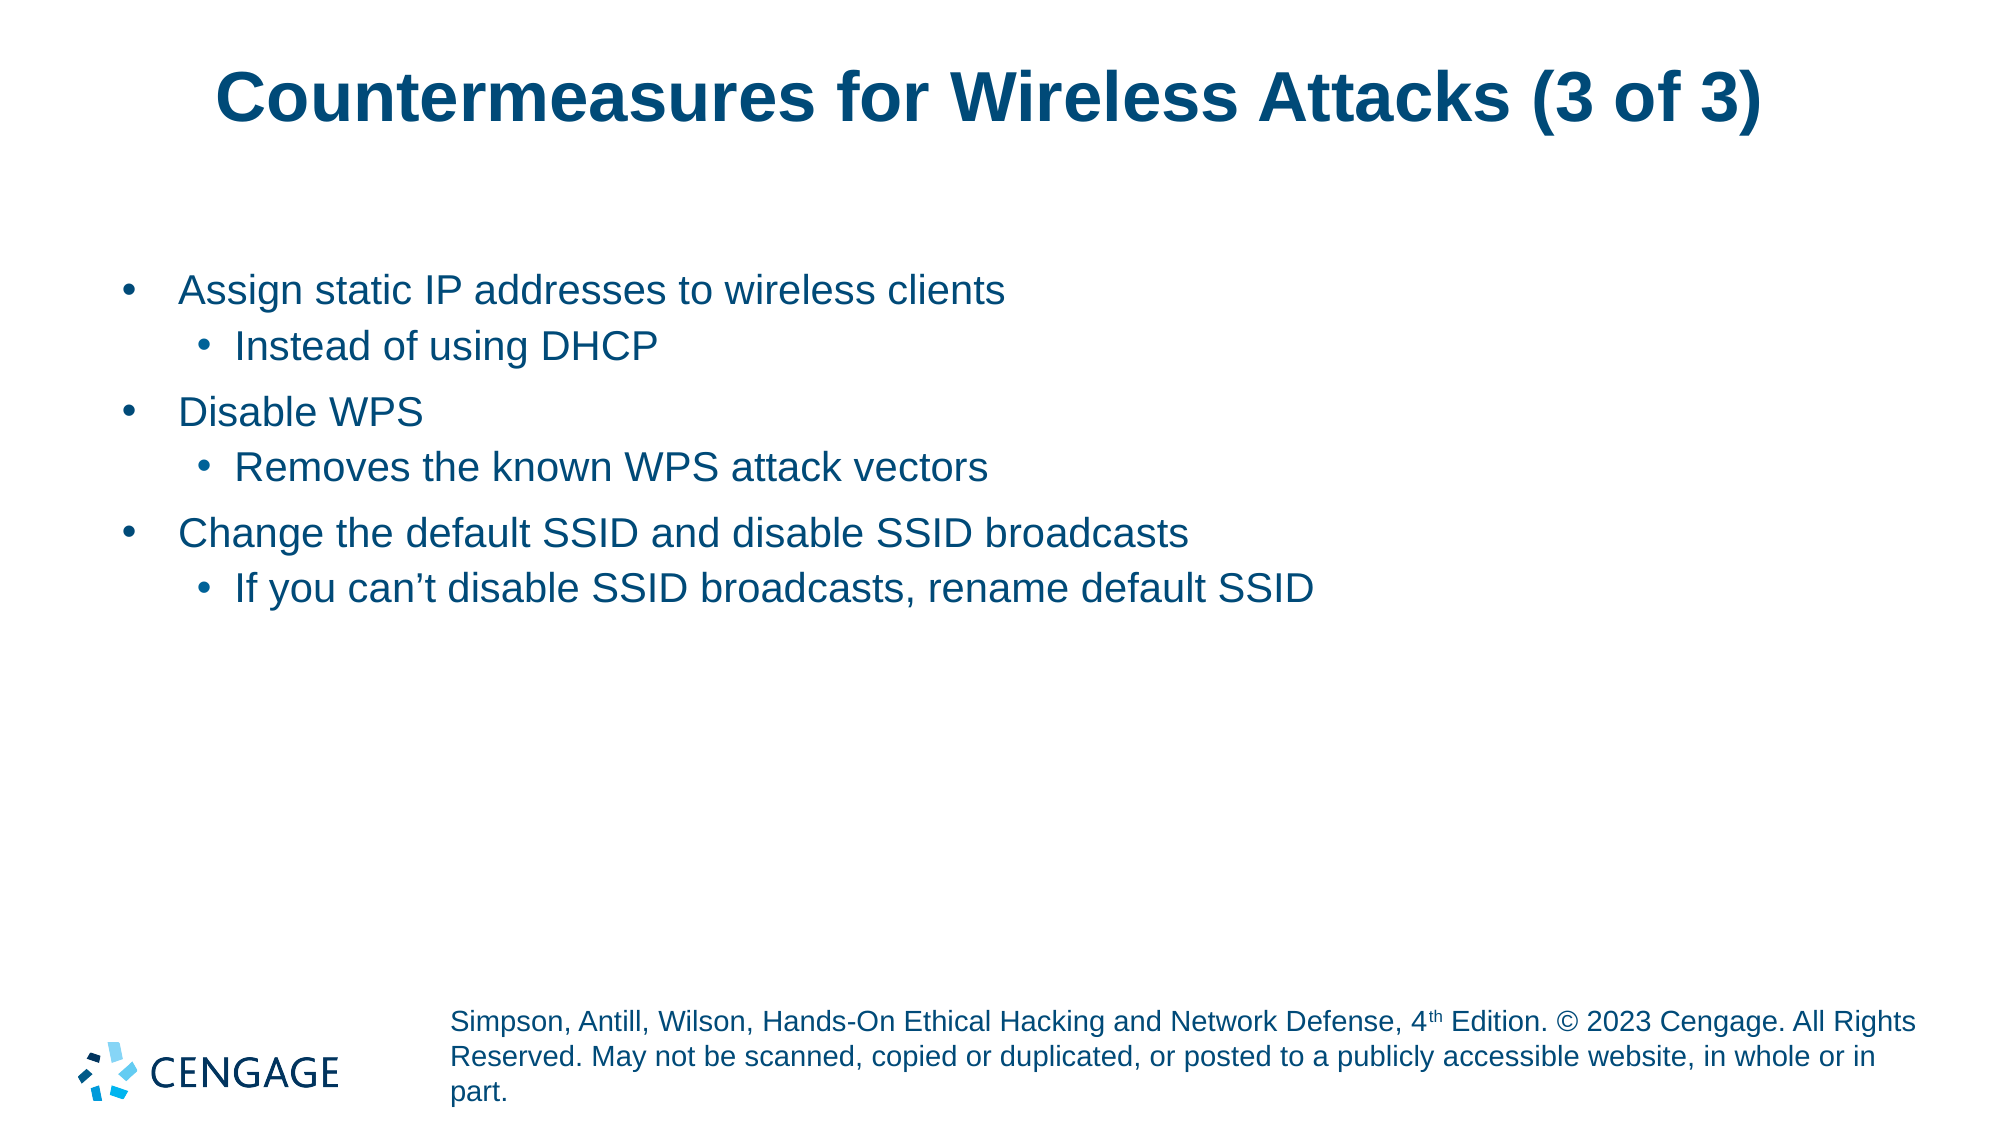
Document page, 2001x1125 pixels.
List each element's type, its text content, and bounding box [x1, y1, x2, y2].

list Assign static IP addresses to wireless clients Instead of using DHCP Disable WPS Removes the known WPS attack vectors Change the default SSID and disable SSID broadcasts If you can’t disable SSID broadcasts, rename default SSID [121, 268, 1880, 990]
picture [78, 1042, 338, 1101]
title Countermeasures for Wireless Attacks (3 of 3) [137, 59, 1863, 171]
